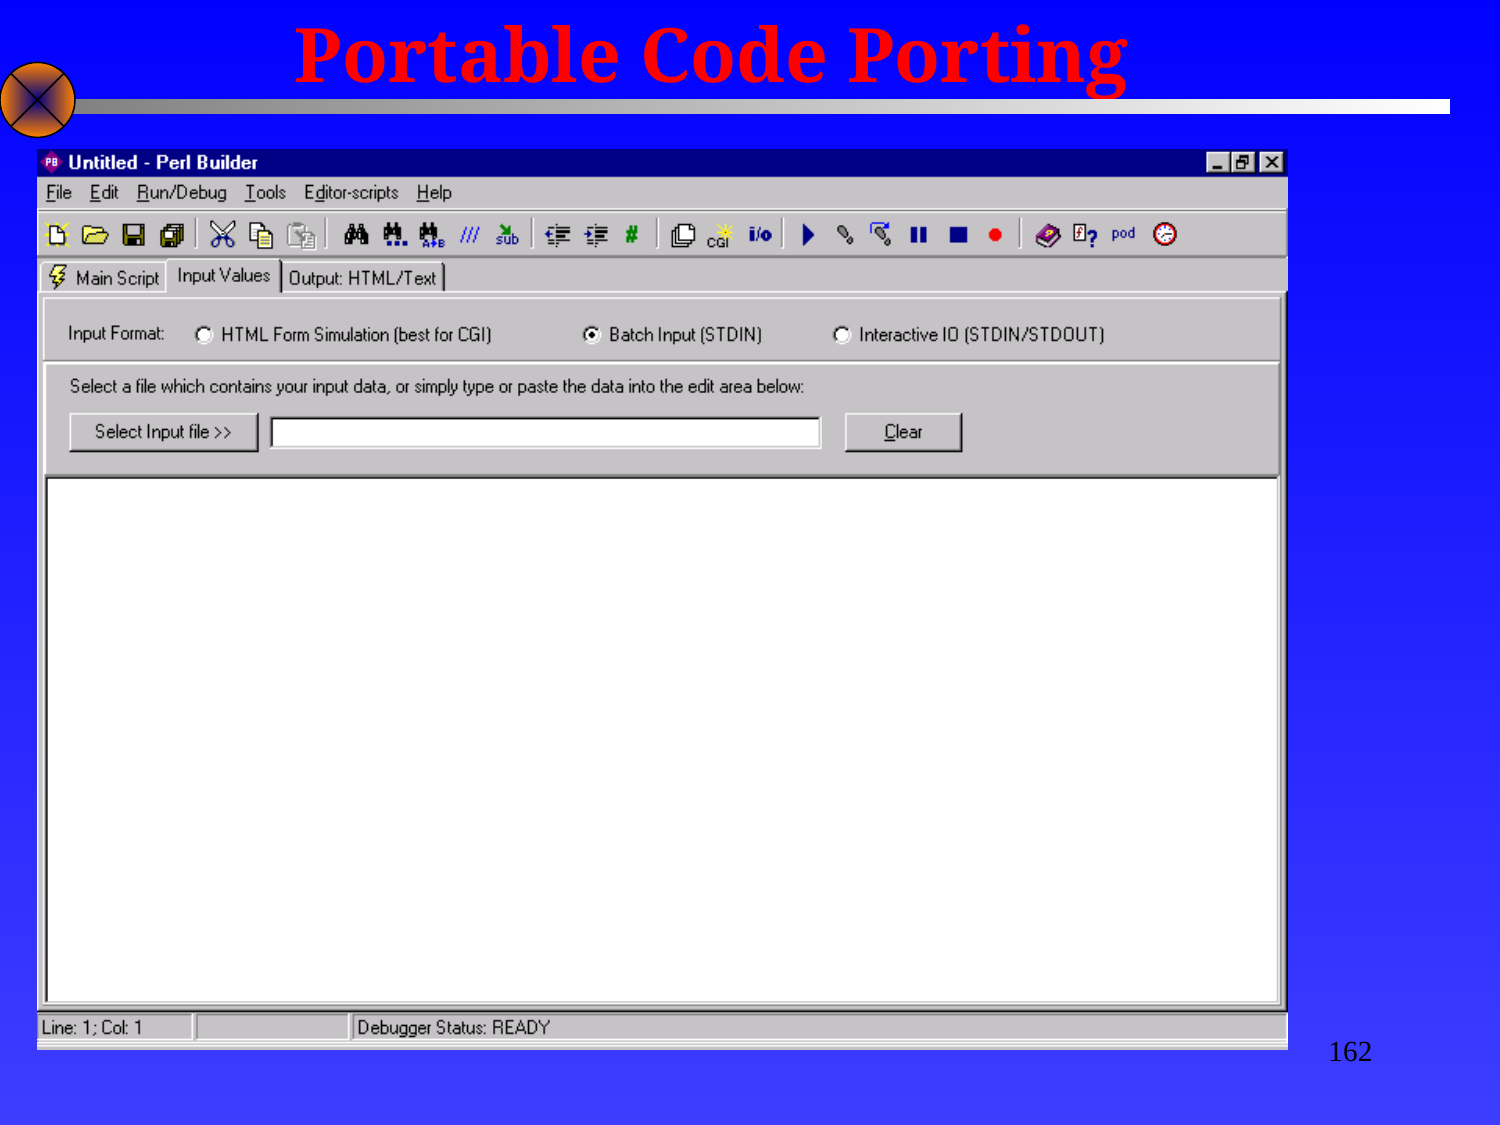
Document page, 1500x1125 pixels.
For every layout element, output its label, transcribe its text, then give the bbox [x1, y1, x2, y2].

text_box [73, 99, 1450, 114]
picture [37, 149, 1288, 1050]
slide_number 162 [1074, 1025, 1388, 1100]
text_box Portable Code Porting [187, 0, 1238, 99]
text_box [0, 62, 75, 138]
